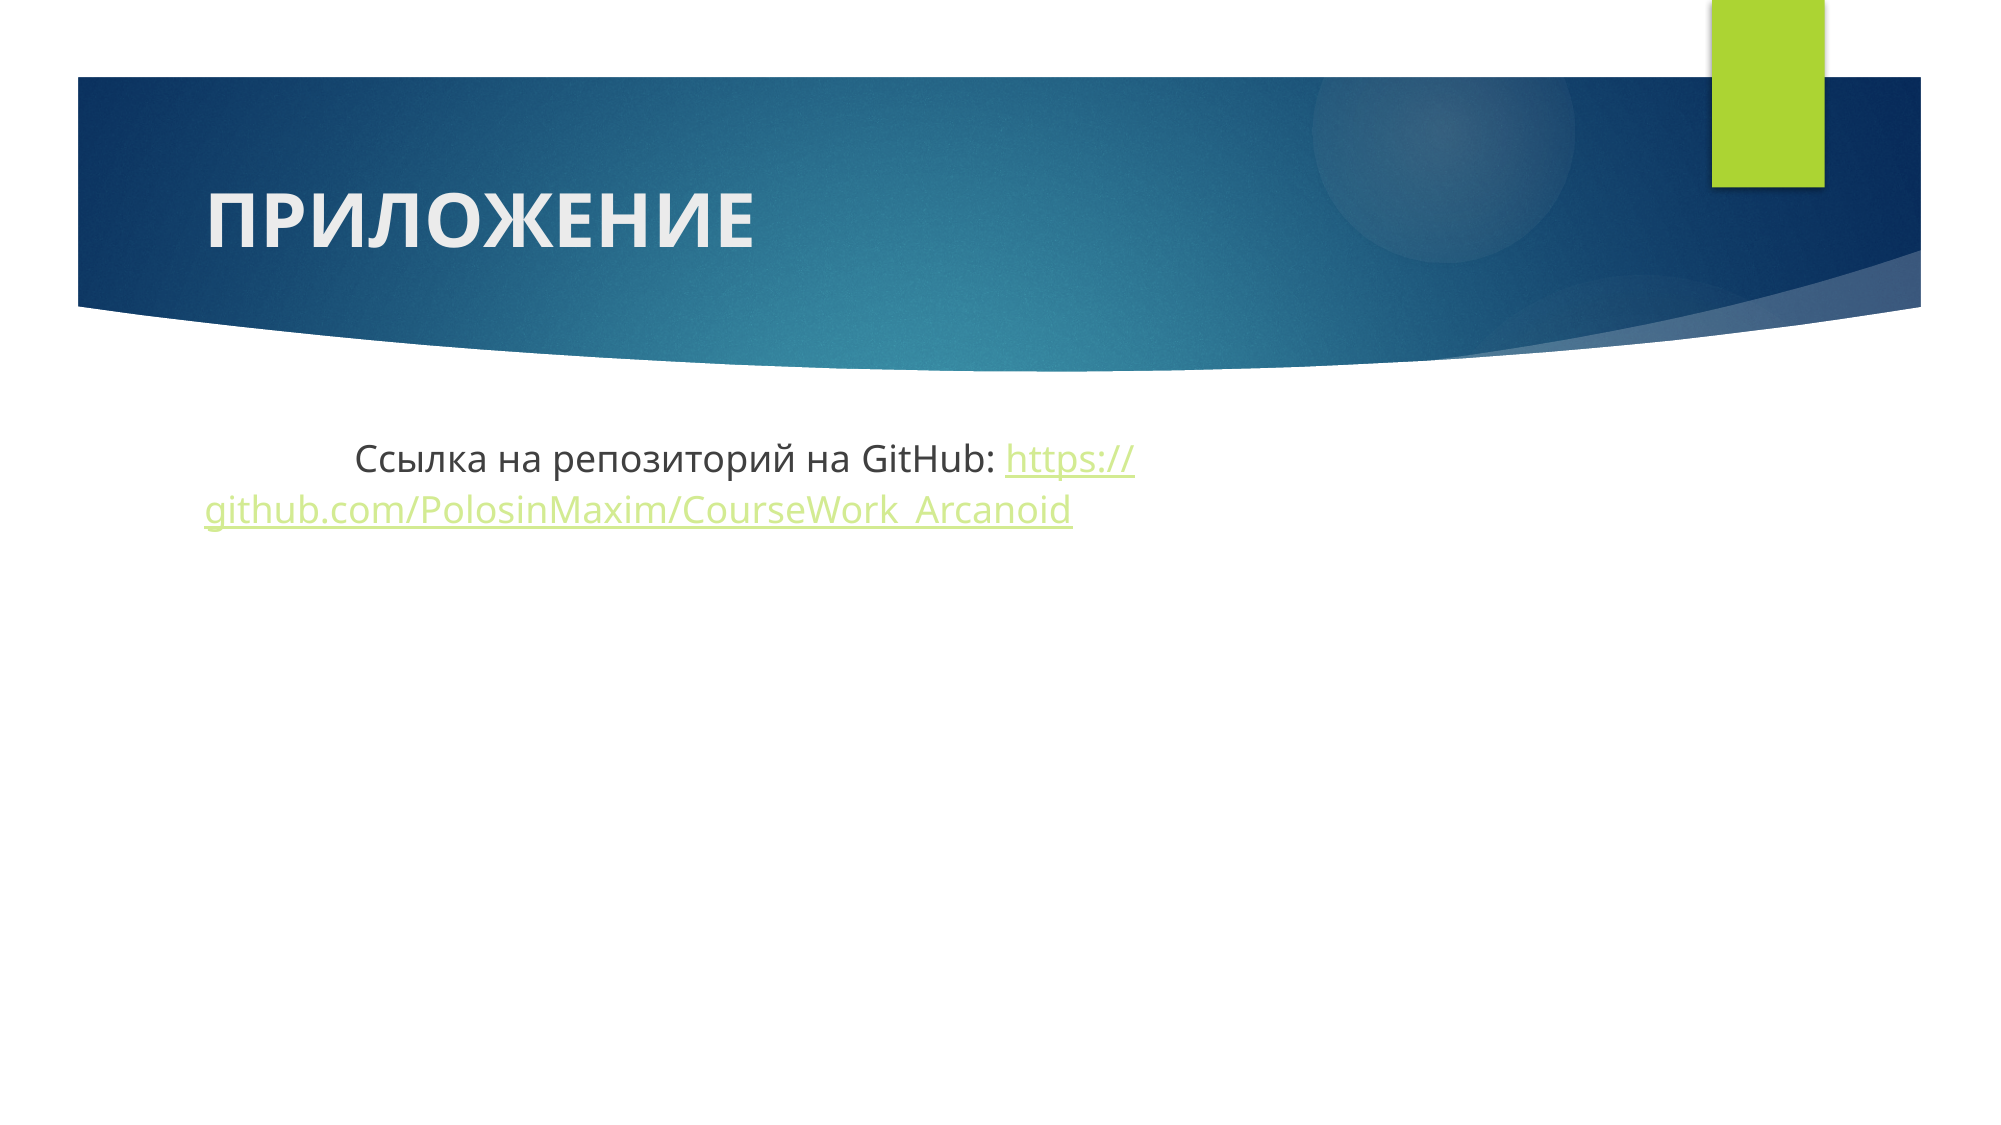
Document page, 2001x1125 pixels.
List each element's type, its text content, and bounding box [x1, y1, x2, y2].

title ПРИЛОЖЕНИЕ [189, 159, 1627, 276]
list Ссылка на репозиторий на GitHub: https://github.com/PolosinMaxim/CourseWork_Arcanoid [189, 427, 1627, 988]
